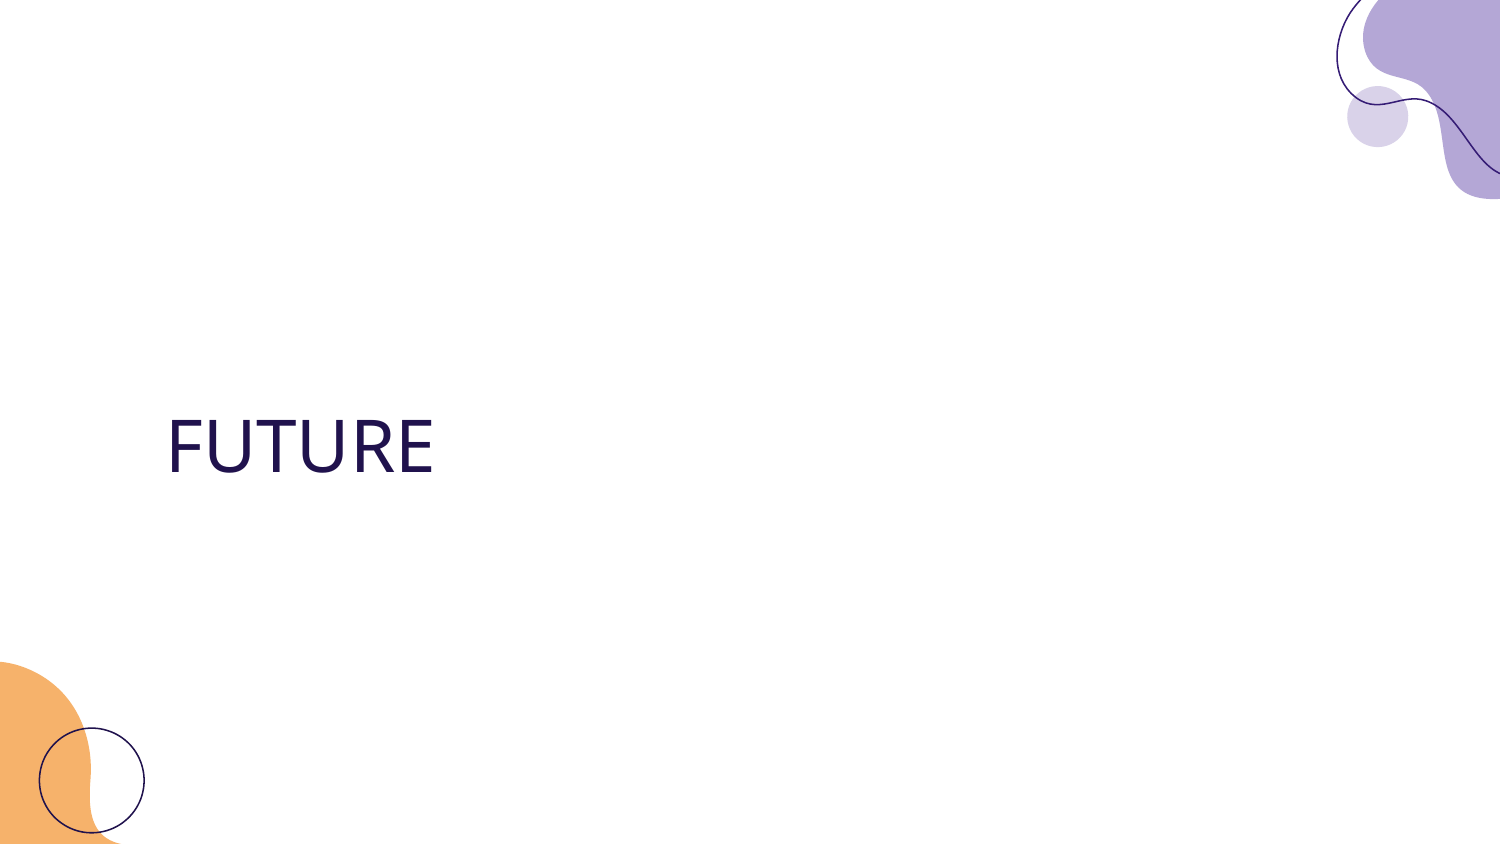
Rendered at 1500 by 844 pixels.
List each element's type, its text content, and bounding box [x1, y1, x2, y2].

title FUTURE [150, 374, 981, 513]
